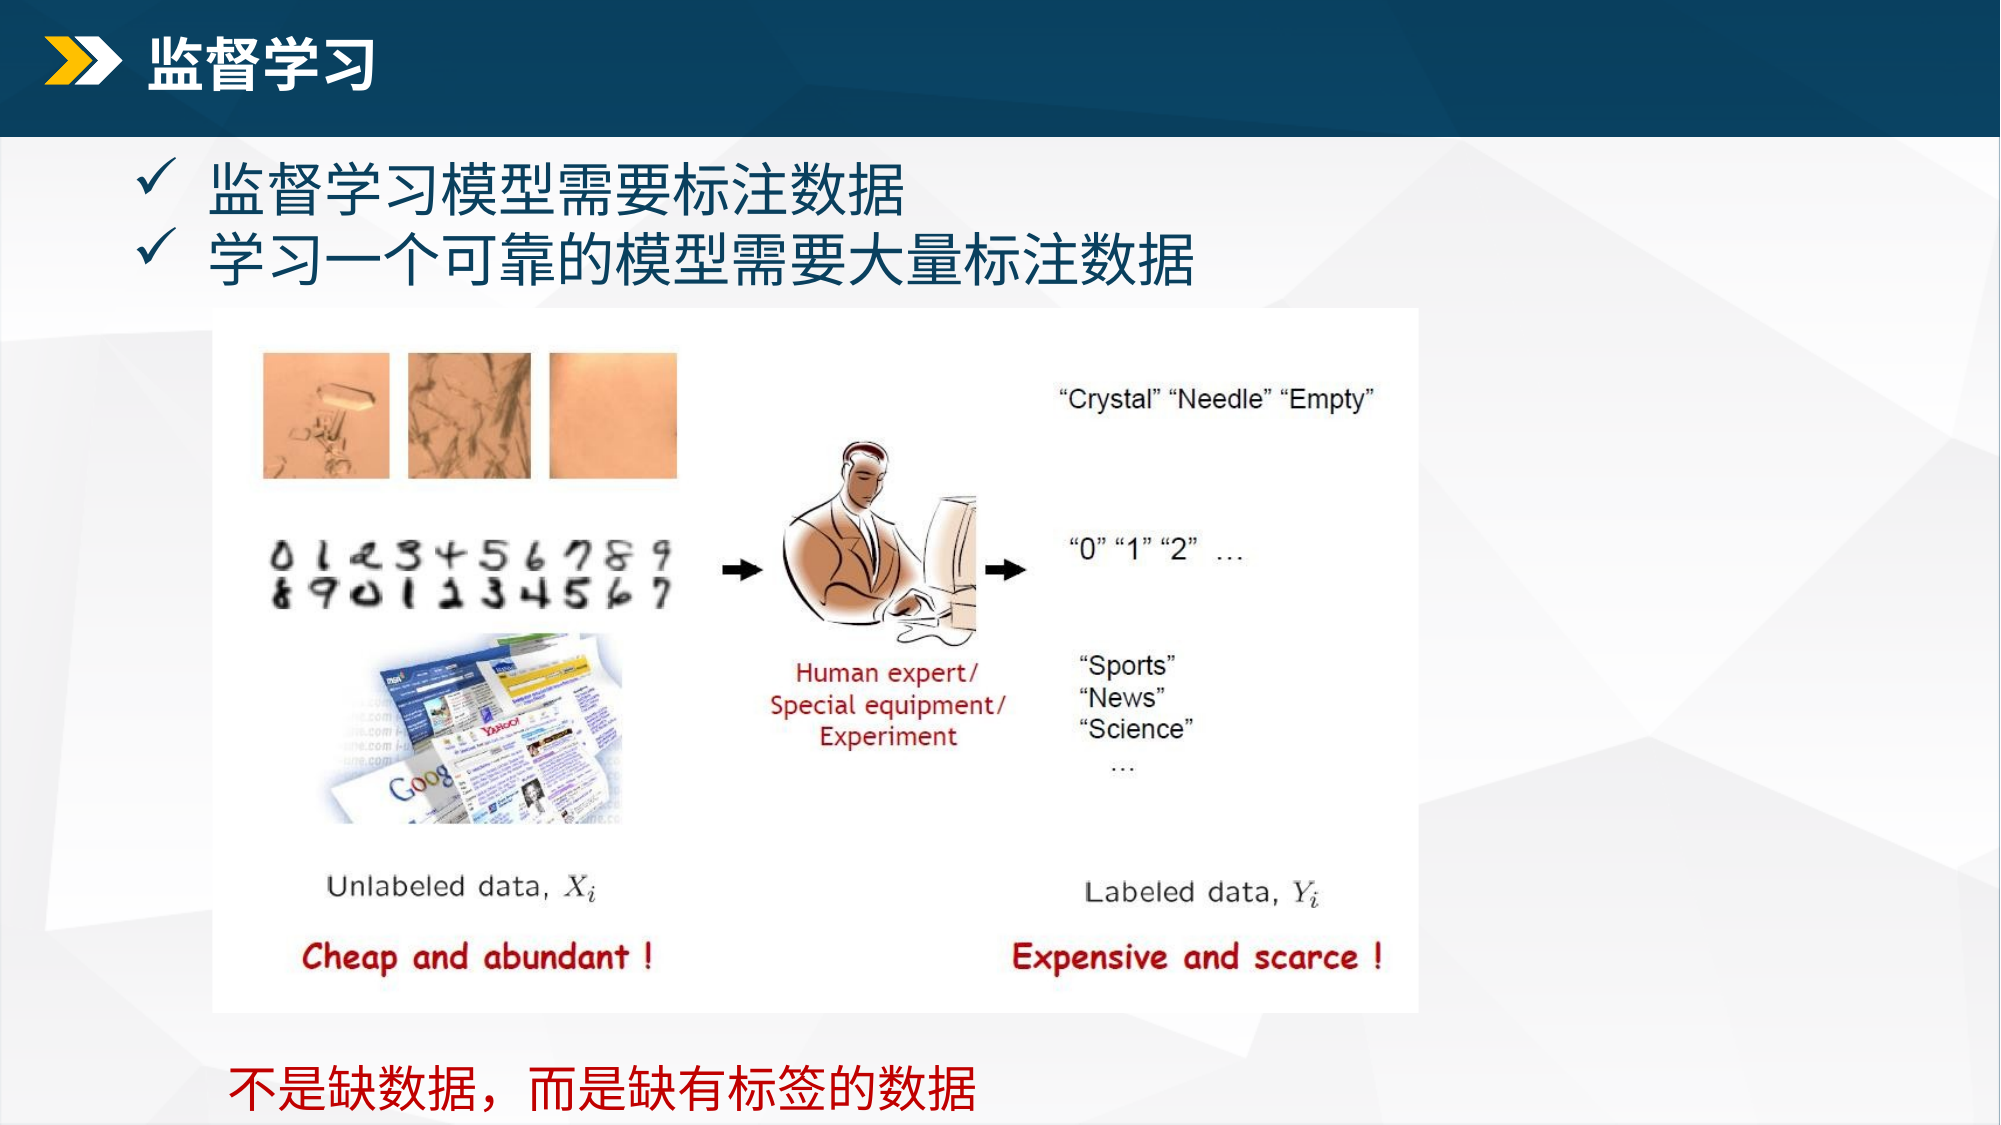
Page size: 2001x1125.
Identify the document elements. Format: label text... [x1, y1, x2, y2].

text_box 不是缺数据，而是缺有标签的数据 [212, 1050, 1089, 1125]
text_box 监督学习模型需要标注数据 学习一个可靠的模型需要大量标注数据 [130, 151, 1631, 294]
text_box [44, 36, 123, 85]
picture [0, 0, 2000, 1125]
text_box 监督学习 [131, 21, 394, 106]
text_box [212, 308, 1419, 1013]
